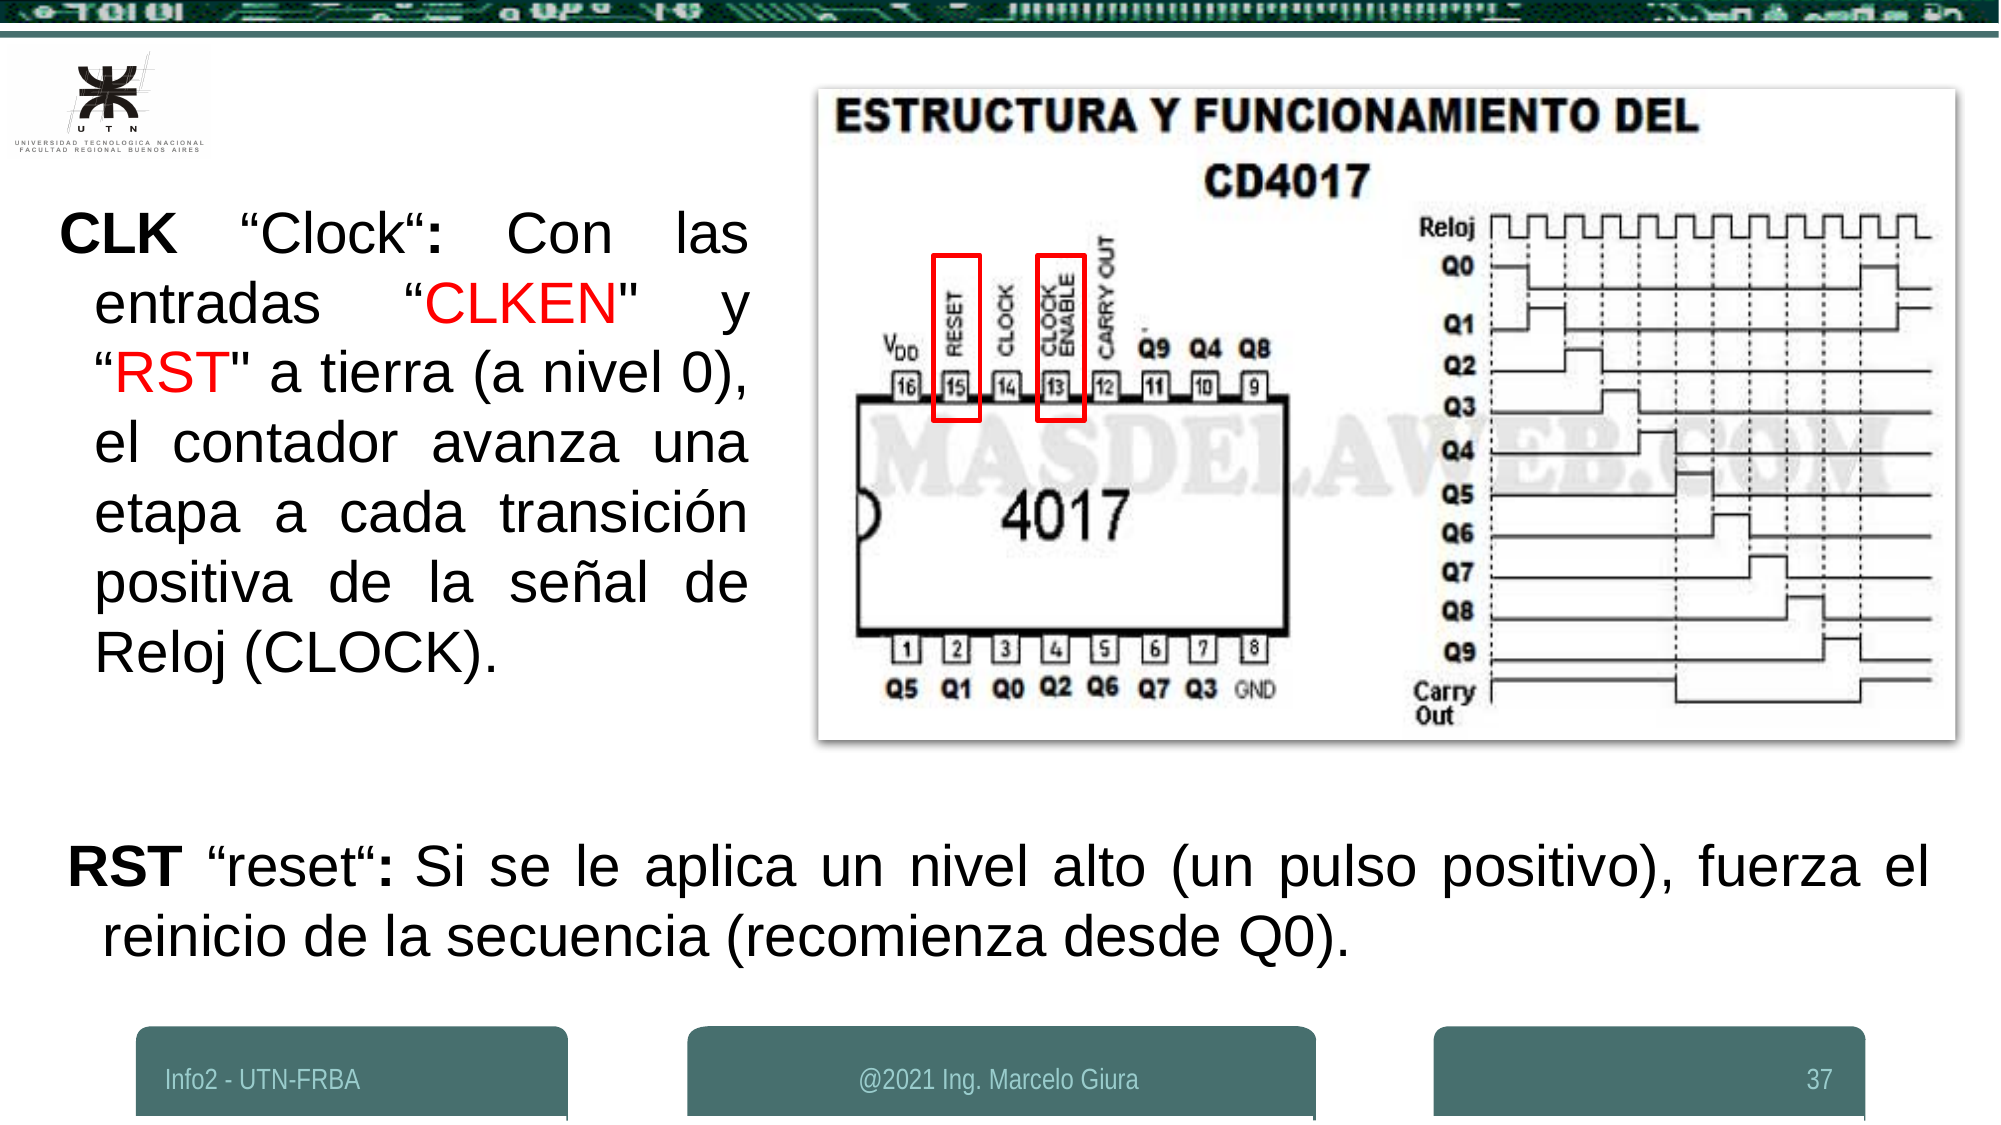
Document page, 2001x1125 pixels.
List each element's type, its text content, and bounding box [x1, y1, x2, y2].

picture [818, 89, 1956, 740]
text_box [260, 0, 659, 292]
text_box CLK “Clock“: Con las entradas “CLKEN" y “RST" a tierra (a nivel 0), el contador avanza una etapa a cada transición positiva de la señal de Reloj (CLOCK). [44, 187, 766, 693]
picture [1432, 1116, 1864, 1124]
slide_number 37 [1433, 1030, 1848, 1105]
picture [7, 44, 211, 159]
picture [659, 0, 1999, 31]
picture [0, 0, 260, 31]
slide_number Info2 - UTN-FRBA [150, 1030, 565, 1105]
text_box RST “reset“: Si se le aplica un nivel alto (un pulso positivo), fuerza el reinicio de la secuencia (recomienza desde Q0). [52, 820, 1948, 976]
footer @2021 Ing. Marcelo Giura [683, 1030, 1315, 1105]
picture [684, 1116, 1313, 1124]
picture [134, 1116, 567, 1124]
